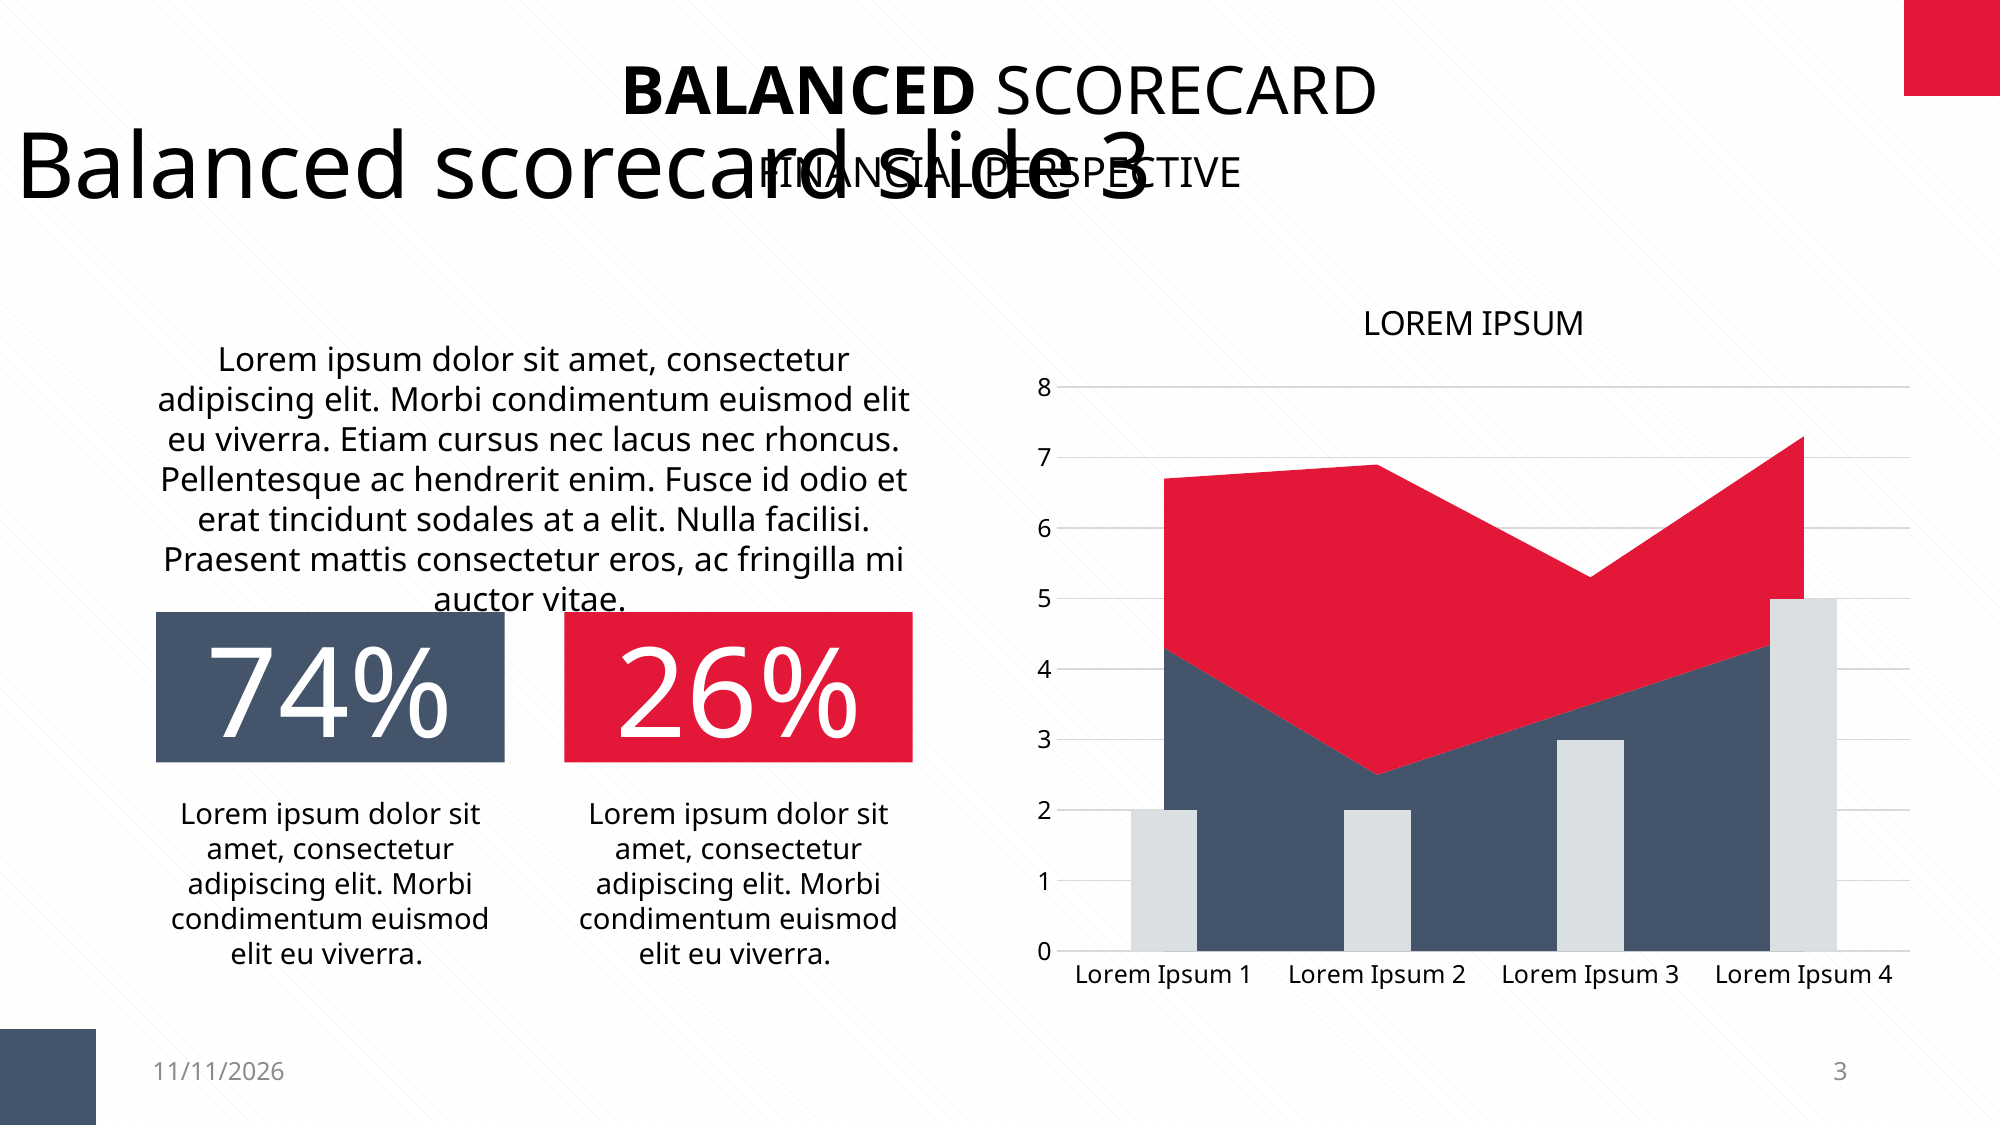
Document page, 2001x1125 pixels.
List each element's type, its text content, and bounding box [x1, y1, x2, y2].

title Balanced scorecard slide 3 [0, 59, 1725, 278]
text_box Lorem ipsum dolor sit amet, consectetur adipiscing elit. Morbi condimentum euismod elit eu viverra. [564, 795, 913, 970]
slide_number 3 [1412, 1042, 1863, 1103]
text_box BALANCED SCORECARD [240, 48, 1760, 129]
text_box Lorem ipsum dolor sit amet, consectetur adipiscing elit. Morbi condimentum euismod elit eu viverra. Etiam cursus nec lacus nec rhoncus. Pellentesque ac hendrerit enim. Fusce id odio et erat tincidunt sodales at a elit. Nulla facilisi. Praesent mattis consectetur eros, ac fringilla mi auctor vitae. [157, 338, 912, 618]
text_box 26% [564, 612, 913, 763]
text_box 74% [156, 612, 505, 763]
text_box [1903, 0, 2000, 97]
text_box FINANCIAL PERSPECTIVE [240, 145, 1760, 196]
text_box Lorem ipsum dolor sit amet, consectetur adipiscing elit. Morbi condimentum euismod elit eu viverra. [156, 795, 505, 970]
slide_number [137, 1042, 588, 1103]
chart [1019, 268, 1929, 1007]
text_box [0, 1028, 97, 1125]
